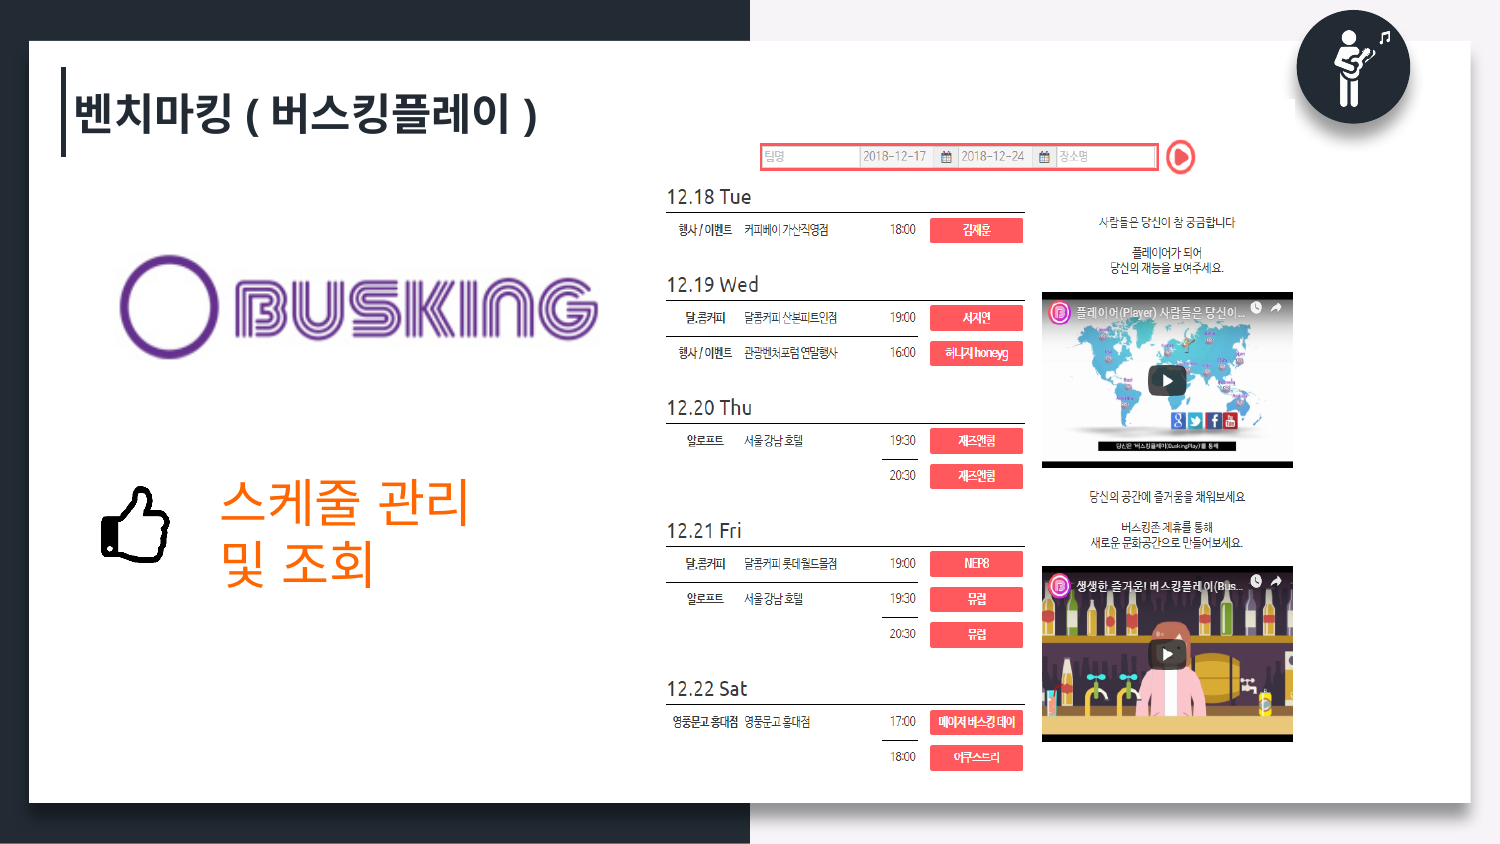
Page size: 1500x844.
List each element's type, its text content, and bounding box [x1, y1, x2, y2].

picture [98, 486, 172, 563]
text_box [1303, 14, 1410, 123]
picture [656, 99, 1295, 774]
text_box 벤치마킹(버스킹플레이) [59, 79, 553, 147]
picture [89, 219, 627, 387]
text_box 스케줄 관리 및 조회 [204, 462, 656, 603]
